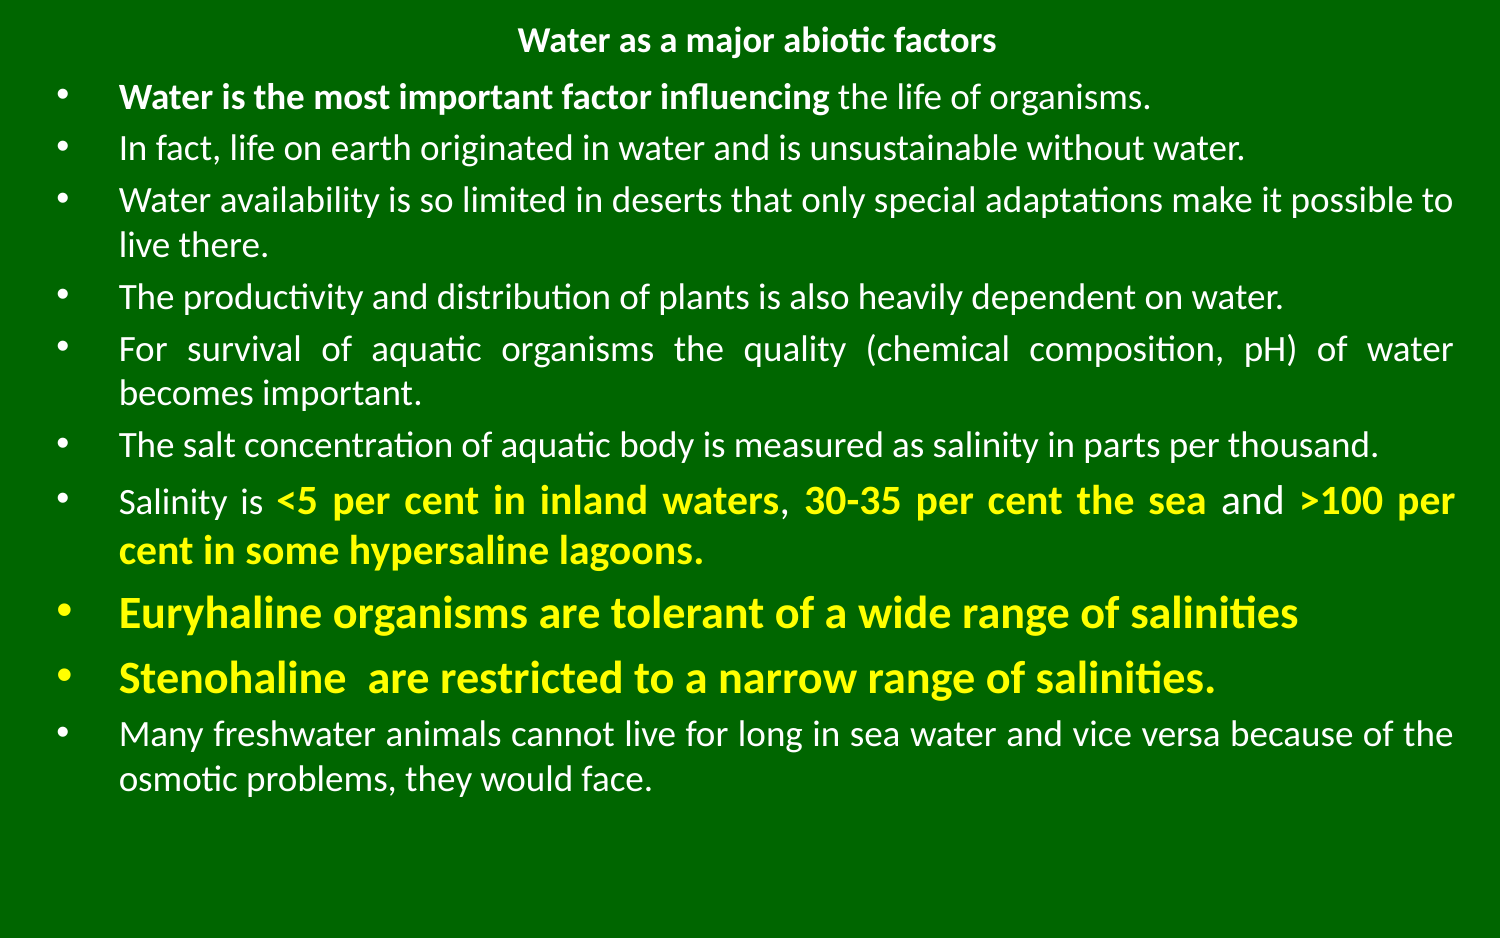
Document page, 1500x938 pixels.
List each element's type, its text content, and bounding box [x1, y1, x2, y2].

list Water is the most important factor influencing the life of organisms. In fact, life on earth originated in water and is unsustainable without water. Water availability is so limited in deserts that only special adaptations make it possible to live there. The productivity and distribution of plants is also heavily dependent on water. For survival of aquatic organisms the quality (chemical composition, pH) of water becomes important. The salt concentration of aquatic body is measured as salinity in parts per thousand. Salinity is <5 per cent in inland waters, 30-35 per cent the sea and >100 per cent in some hypersaline lagoons. Euryhaline organisms are tolerant of a wide range of salinities Stenohaline are restricted to a narrow range of salinities. Many freshwater animals cannot live for long in sea water and vice versa because of the osmotic problems, they would face. [41, 64, 1471, 848]
title Water as a major abiotic factors [101, 8, 1414, 64]
